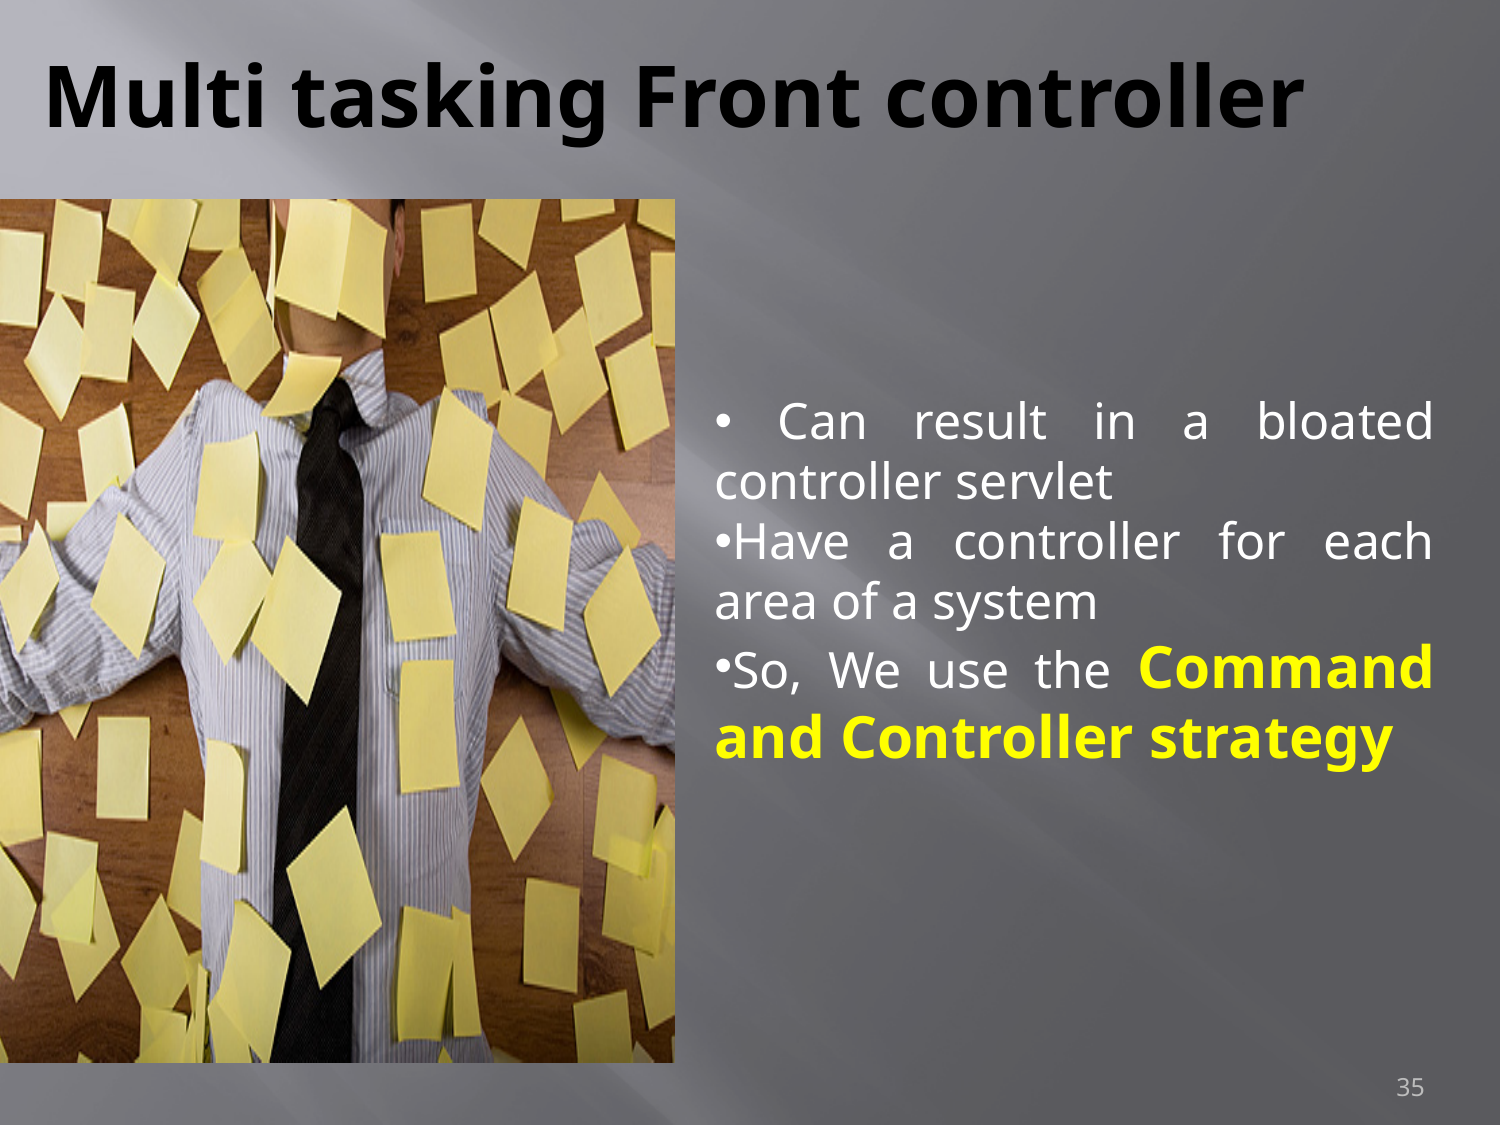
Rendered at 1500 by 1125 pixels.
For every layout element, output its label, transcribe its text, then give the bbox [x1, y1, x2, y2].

text_box Can result in a bloated controller servlet Have a controller for each area of a system So, We use the Command and Controller strategy [718, 337, 1450, 868]
slide_number 35 [1299, 1052, 1425, 1113]
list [0, 199, 676, 1063]
title Multi tasking Front controller [0, 0, 1350, 188]
